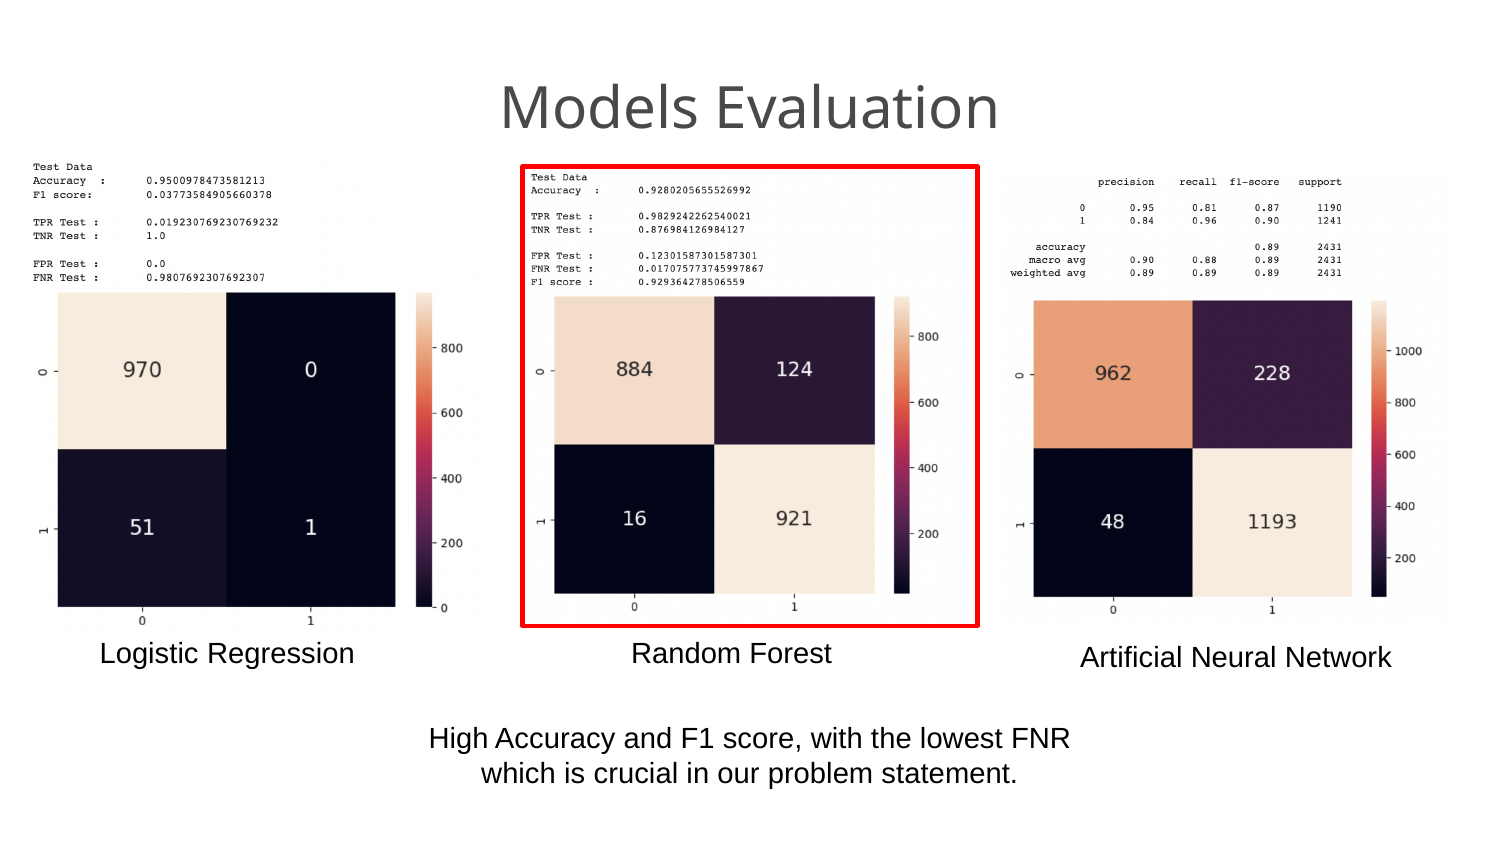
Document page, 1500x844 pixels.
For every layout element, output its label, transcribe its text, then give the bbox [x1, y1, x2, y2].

title Models Evaluation [299, 55, 1201, 150]
text_box Random Forest [558, 633, 906, 685]
picture [22, 159, 486, 633]
picture [524, 168, 976, 624]
text_box Logistic Regression [53, 641, 401, 685]
text_box Artificial Neural Network [1062, 631, 1410, 689]
text_box High Accuracy and F1 score, with the lowest FNR which is crucial in our problem statement. [396, 704, 1104, 805]
picture [999, 174, 1451, 623]
